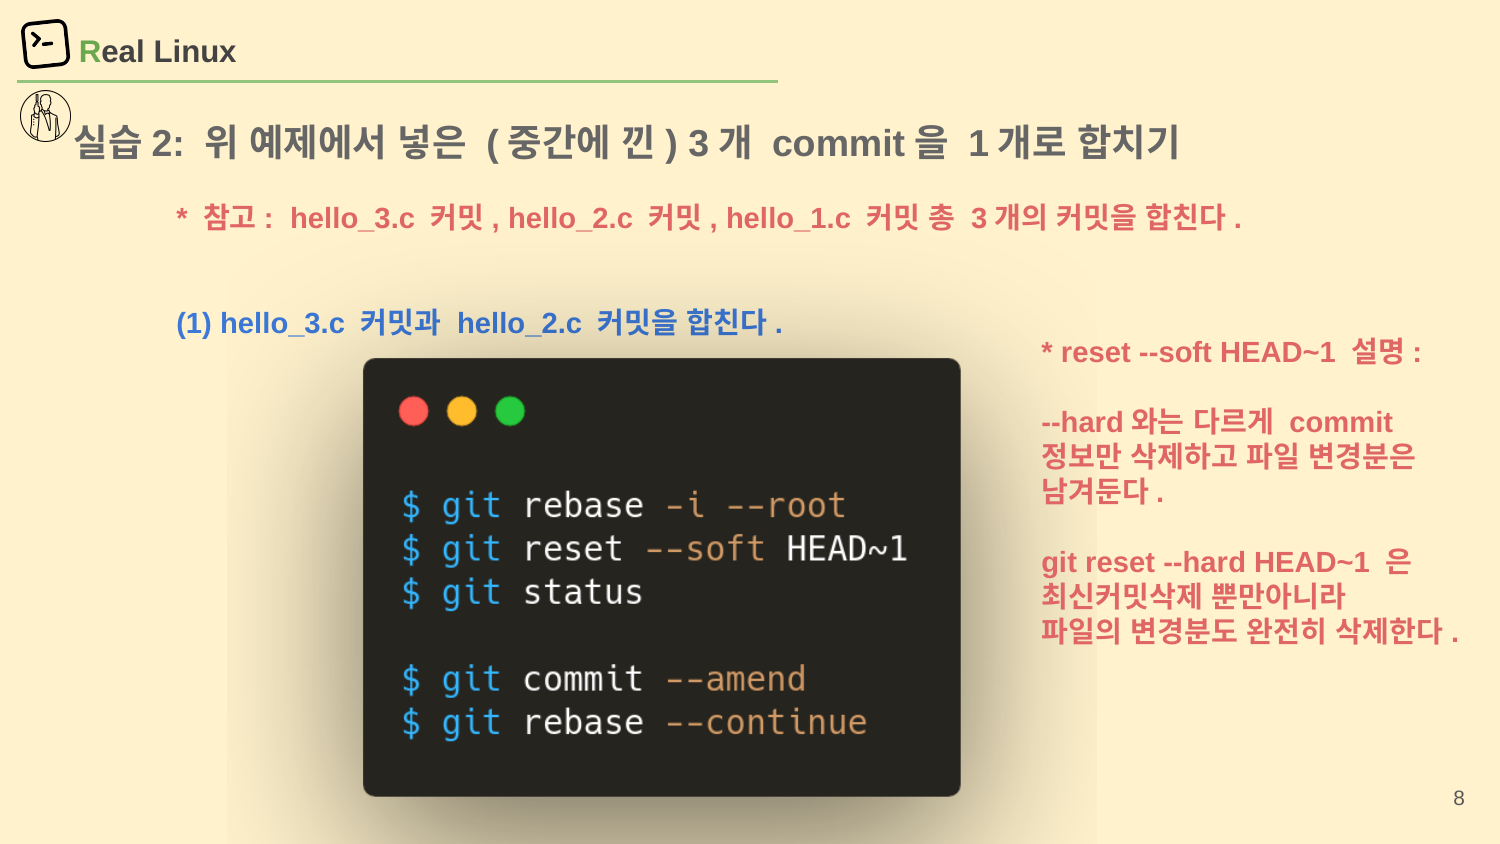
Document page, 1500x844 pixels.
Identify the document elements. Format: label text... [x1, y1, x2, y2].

text_box * reset --soft HEAD~1 설명: --hard와는 다르게 commit 정보만 삭제하고 파일 변경분은 남겨둔다. git reset --hard HEAD~1 은 최신커밋삭제 뿐만아니라 파일의 변경분도 완전히 삭제한다. [1102, 318, 1500, 525]
text_box * 참고: hello_3.c 커밋, hello_2.c 커밋, hello_1.c 커밋 총 3개의 커밋을 합친다. (1) hello_3.c 커밋과 hello_2.c 커밋을 합친다. [161, 167, 1321, 475]
text_box 실습2: 위 예제에서 넣은 (중간에 낀) 3개 commit을 1개로 합치기 [58, 81, 1483, 167]
text_box Real Linux [63, 16, 272, 80]
picture [21, 18, 71, 70]
picture [227, 221, 1097, 844]
picture [19, 90, 72, 142]
slide_number ‹#› [1389, 764, 1480, 830]
